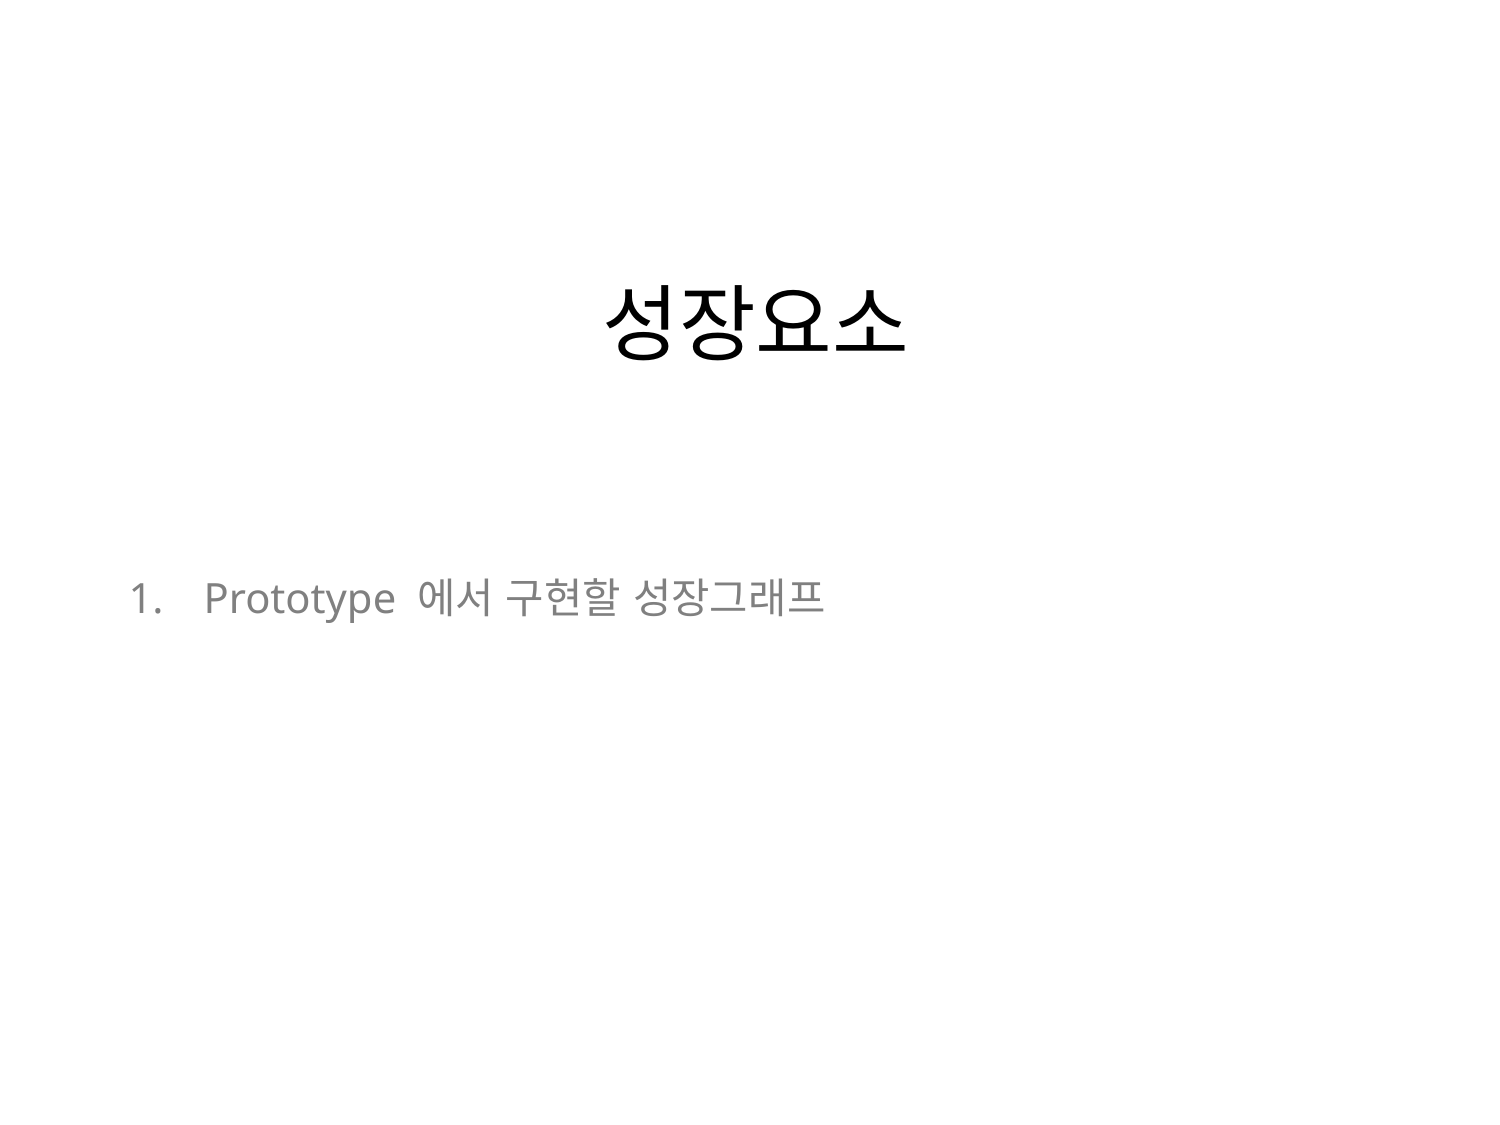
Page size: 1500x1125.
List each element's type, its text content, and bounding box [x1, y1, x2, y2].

title 성장요소 [118, 209, 1394, 433]
text_box Prototype 에서 구현할 성장그래프 [113, 563, 1449, 941]
text_box [88, 538, 1424, 846]
